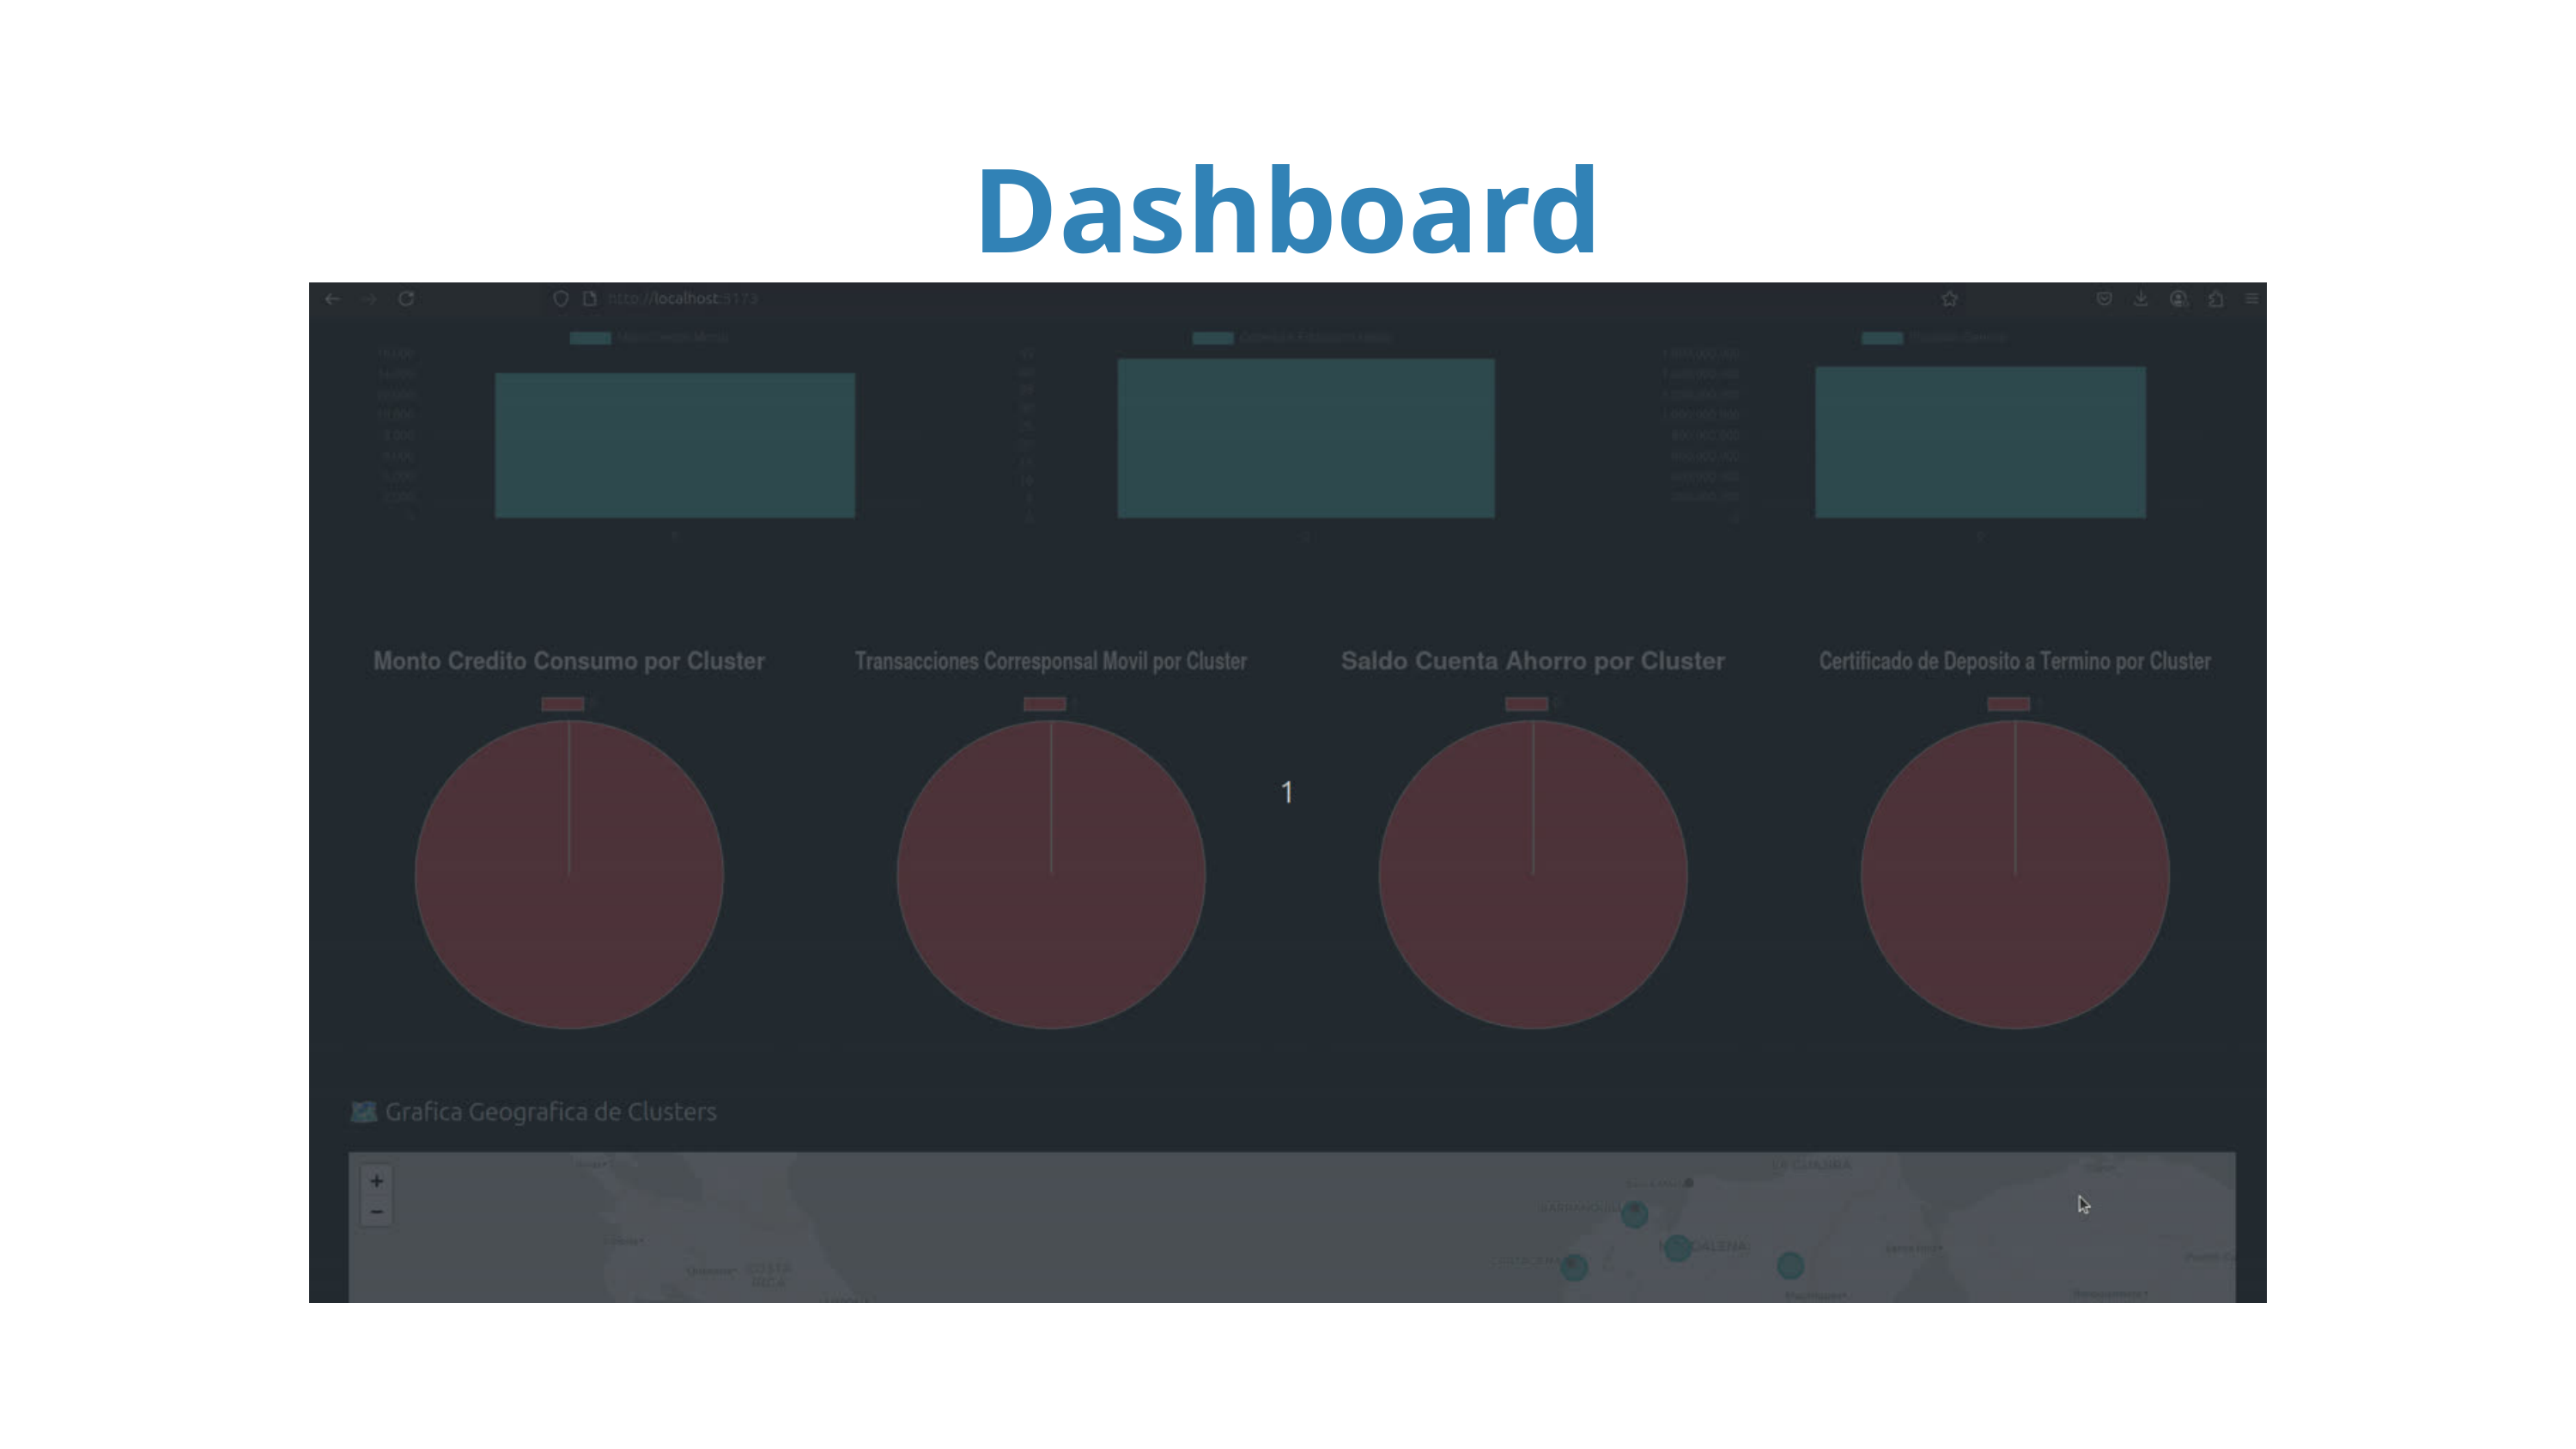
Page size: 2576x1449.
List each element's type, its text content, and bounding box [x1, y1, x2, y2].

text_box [308, 282, 2268, 1304]
text_box Dashboard [165, 167, 2411, 276]
